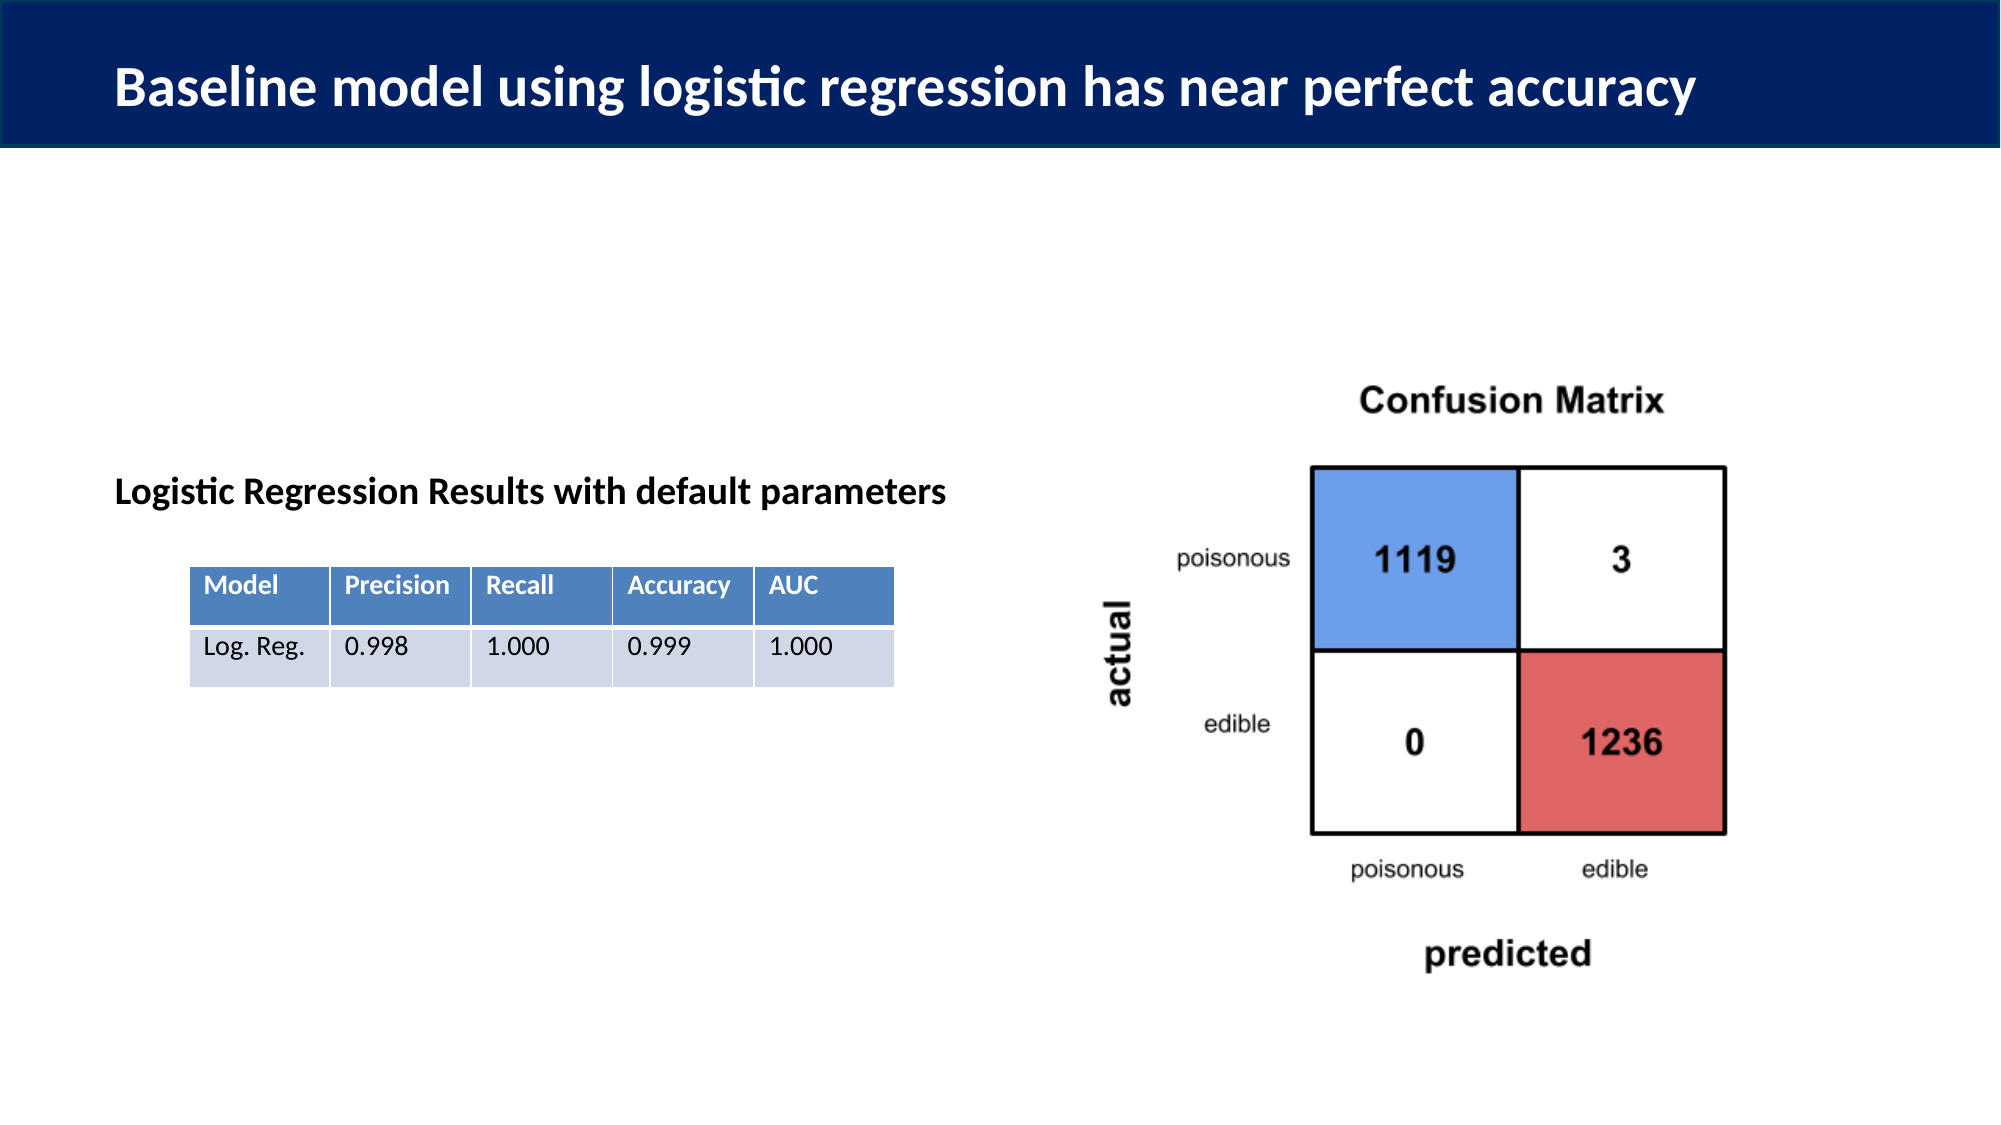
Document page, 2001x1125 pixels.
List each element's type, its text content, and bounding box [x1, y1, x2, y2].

table_cell 0.998 [331, 630, 470, 687]
table_header Recall [472, 567, 612, 625]
picture [878, 159, 2000, 1125]
table_cell 0.999 [613, 630, 753, 687]
table_header Precision [331, 567, 470, 625]
table_cell Log. Reg. [190, 630, 329, 687]
table_header Accuracy [613, 567, 753, 625]
table_cell 1.000 [472, 630, 612, 687]
table_header AUC [755, 567, 873, 625]
title Baseline model using logistic regression has near perfect accuracy [99, 19, 1900, 146]
list [99, 376, 873, 1025]
table_cell 1.000 [755, 630, 873, 687]
table_header Model [190, 567, 329, 625]
